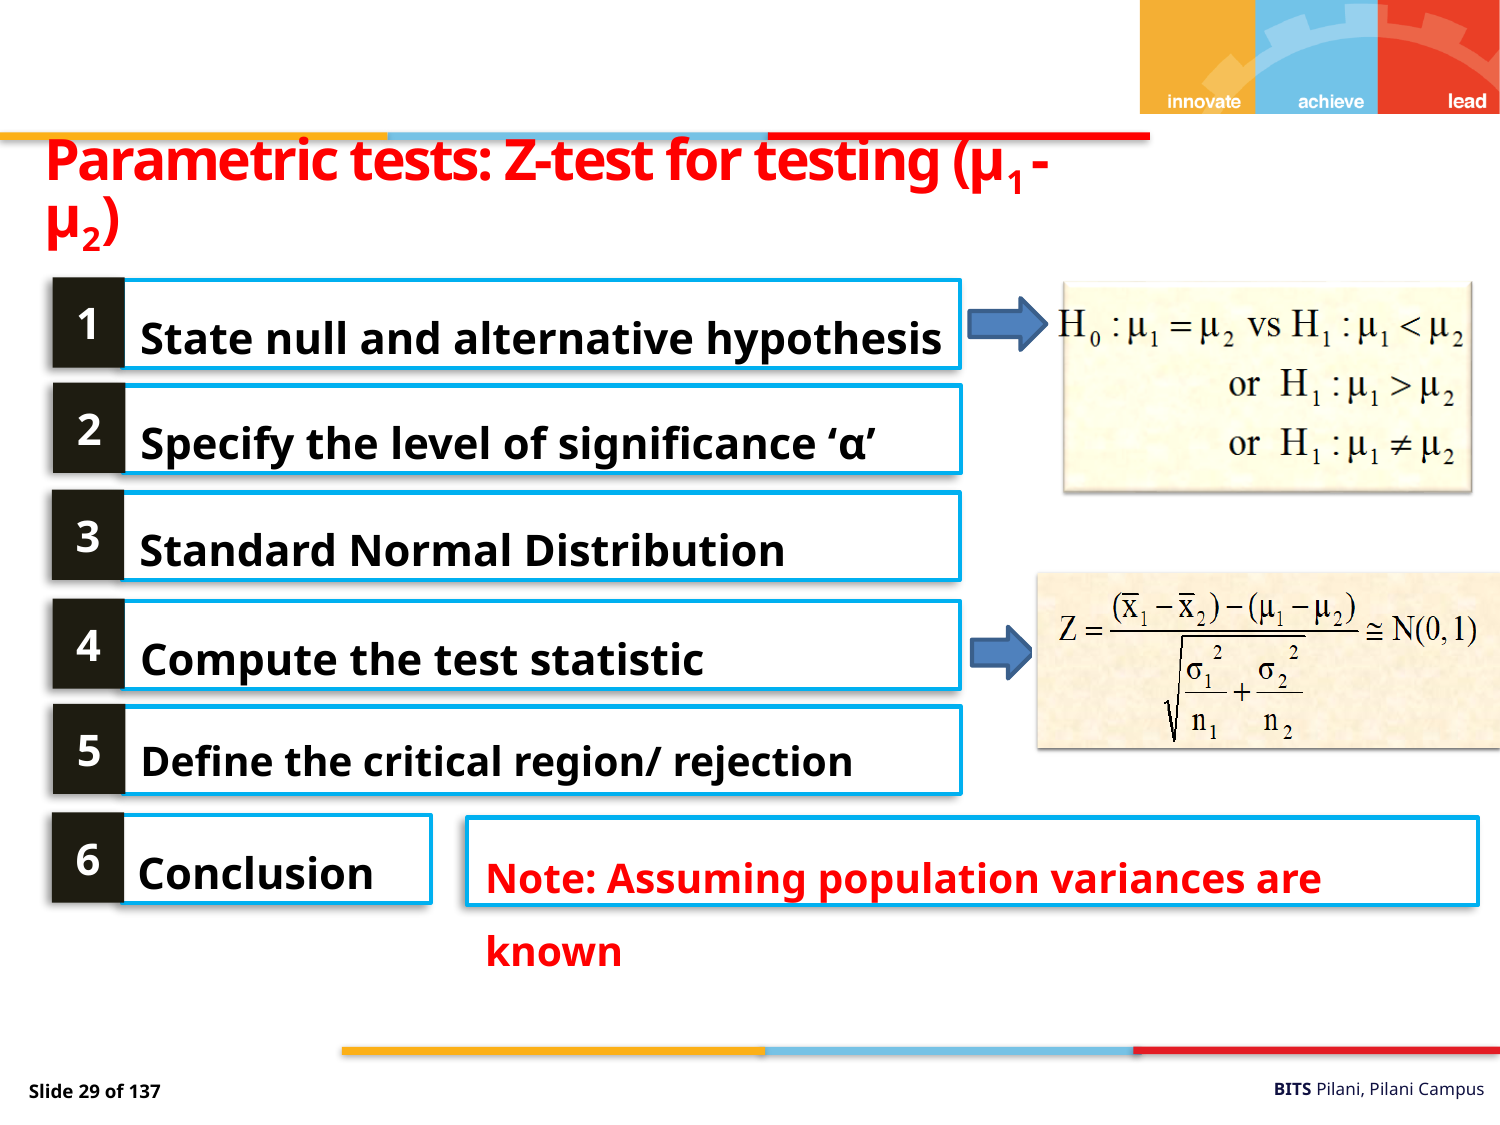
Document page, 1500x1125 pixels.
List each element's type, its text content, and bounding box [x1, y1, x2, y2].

text_box 4 [50, 596, 123, 691]
text_box [976, 624, 1027, 681]
picture [1139, 0, 1500, 114]
list Parametric tests: Z-test for testing (µ1 - µ2) [29, 158, 1110, 245]
text_box 1 [50, 275, 123, 370]
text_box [122, 382, 972, 474]
text_box 5 [51, 702, 123, 796]
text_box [122, 703, 972, 795]
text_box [122, 598, 972, 689]
picture [1032, 569, 1500, 758]
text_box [121, 489, 971, 581]
text_box 2 [51, 381, 123, 475]
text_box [466, 817, 1482, 906]
text_box [976, 296, 1045, 352]
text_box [121, 812, 435, 903]
picture [1051, 277, 1478, 501]
text_box 6 [50, 810, 122, 905]
text_box 3 [50, 488, 122, 582]
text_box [122, 277, 972, 368]
